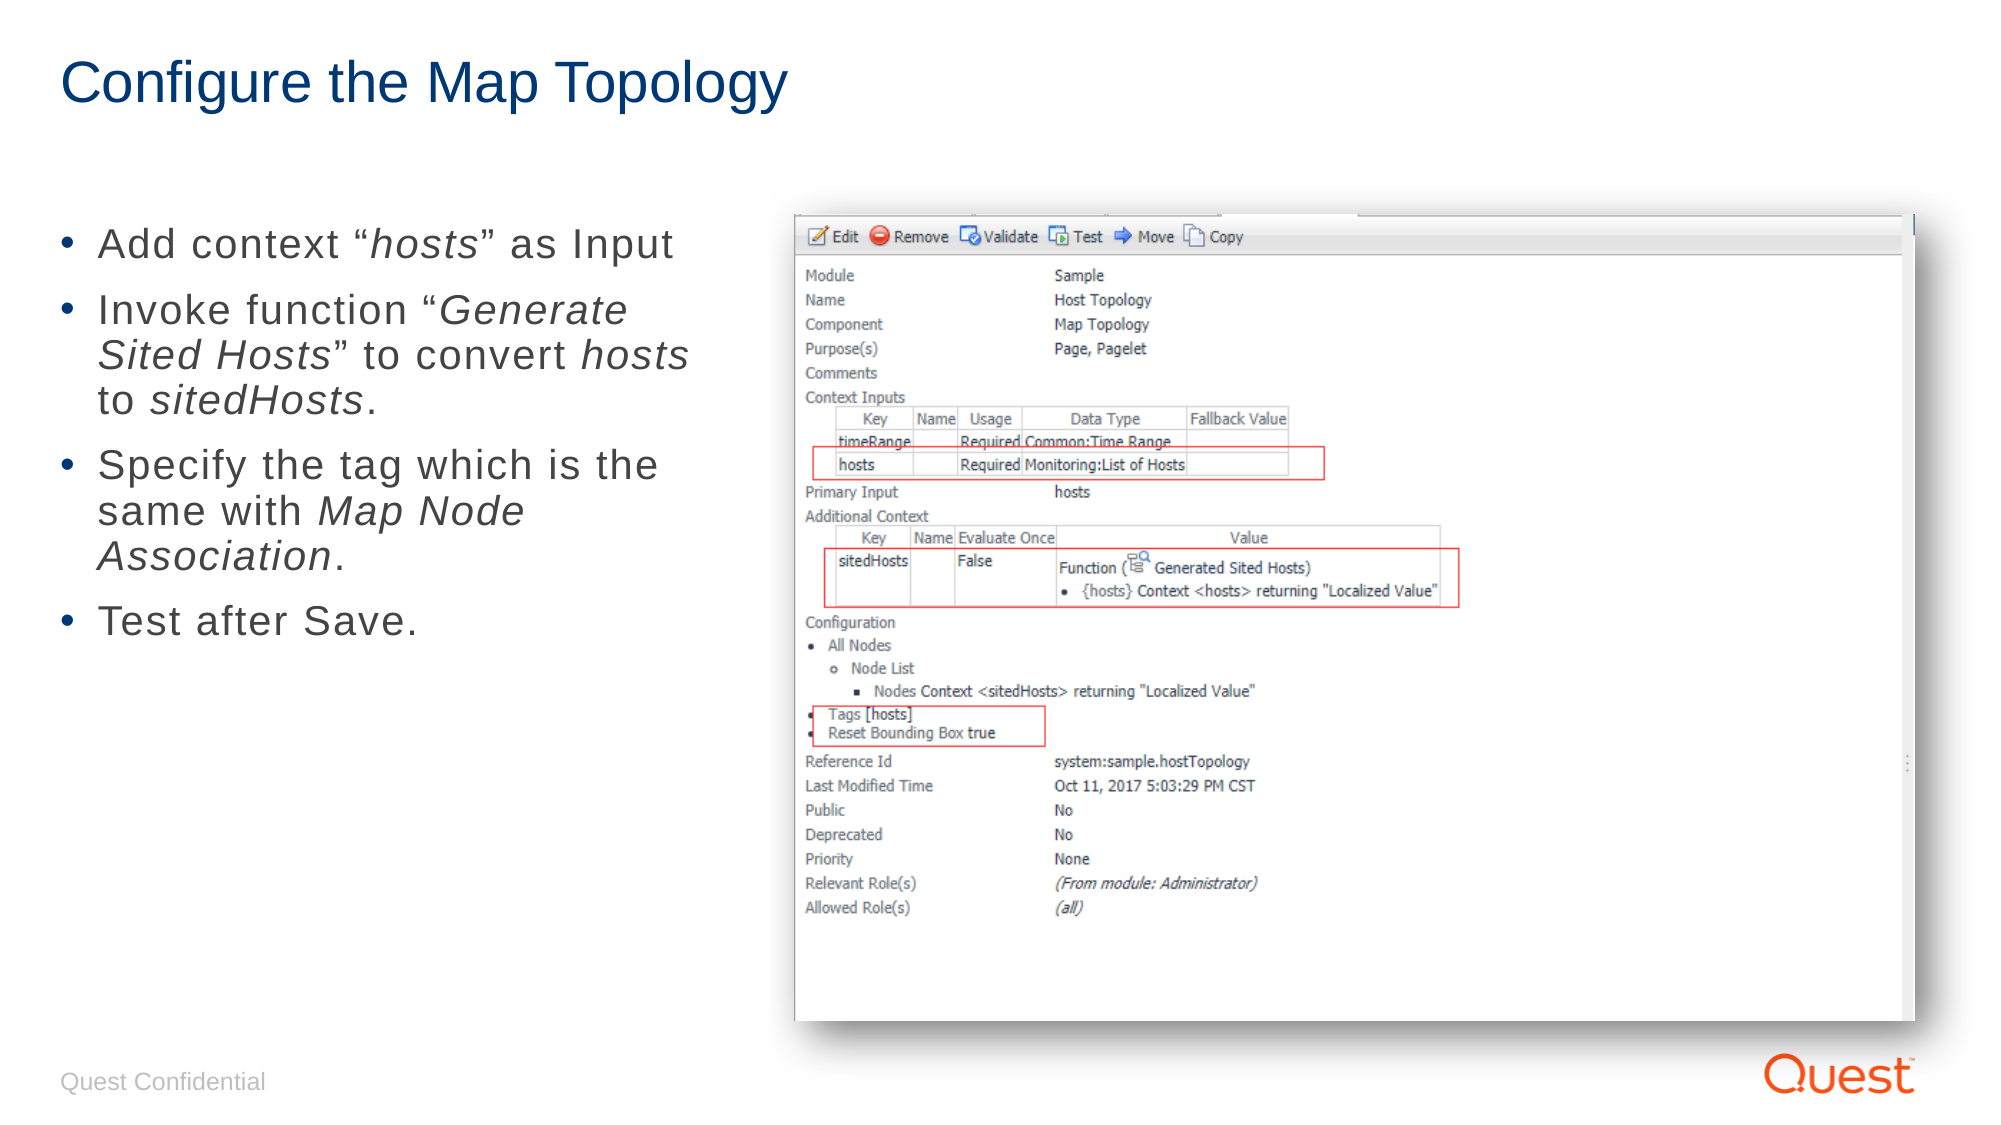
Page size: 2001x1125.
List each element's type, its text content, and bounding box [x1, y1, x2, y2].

picture [1763, 1052, 1916, 1095]
list Add context “hosts” as Input Invoke function “Generate Sited Hosts” to convert hosts to sitedHosts. Specify the tag which is the same with Map Node Association. Test after Save. [45, 214, 718, 1021]
list Configure the Map Topology [45, 45, 1915, 169]
picture [794, 214, 1916, 1021]
